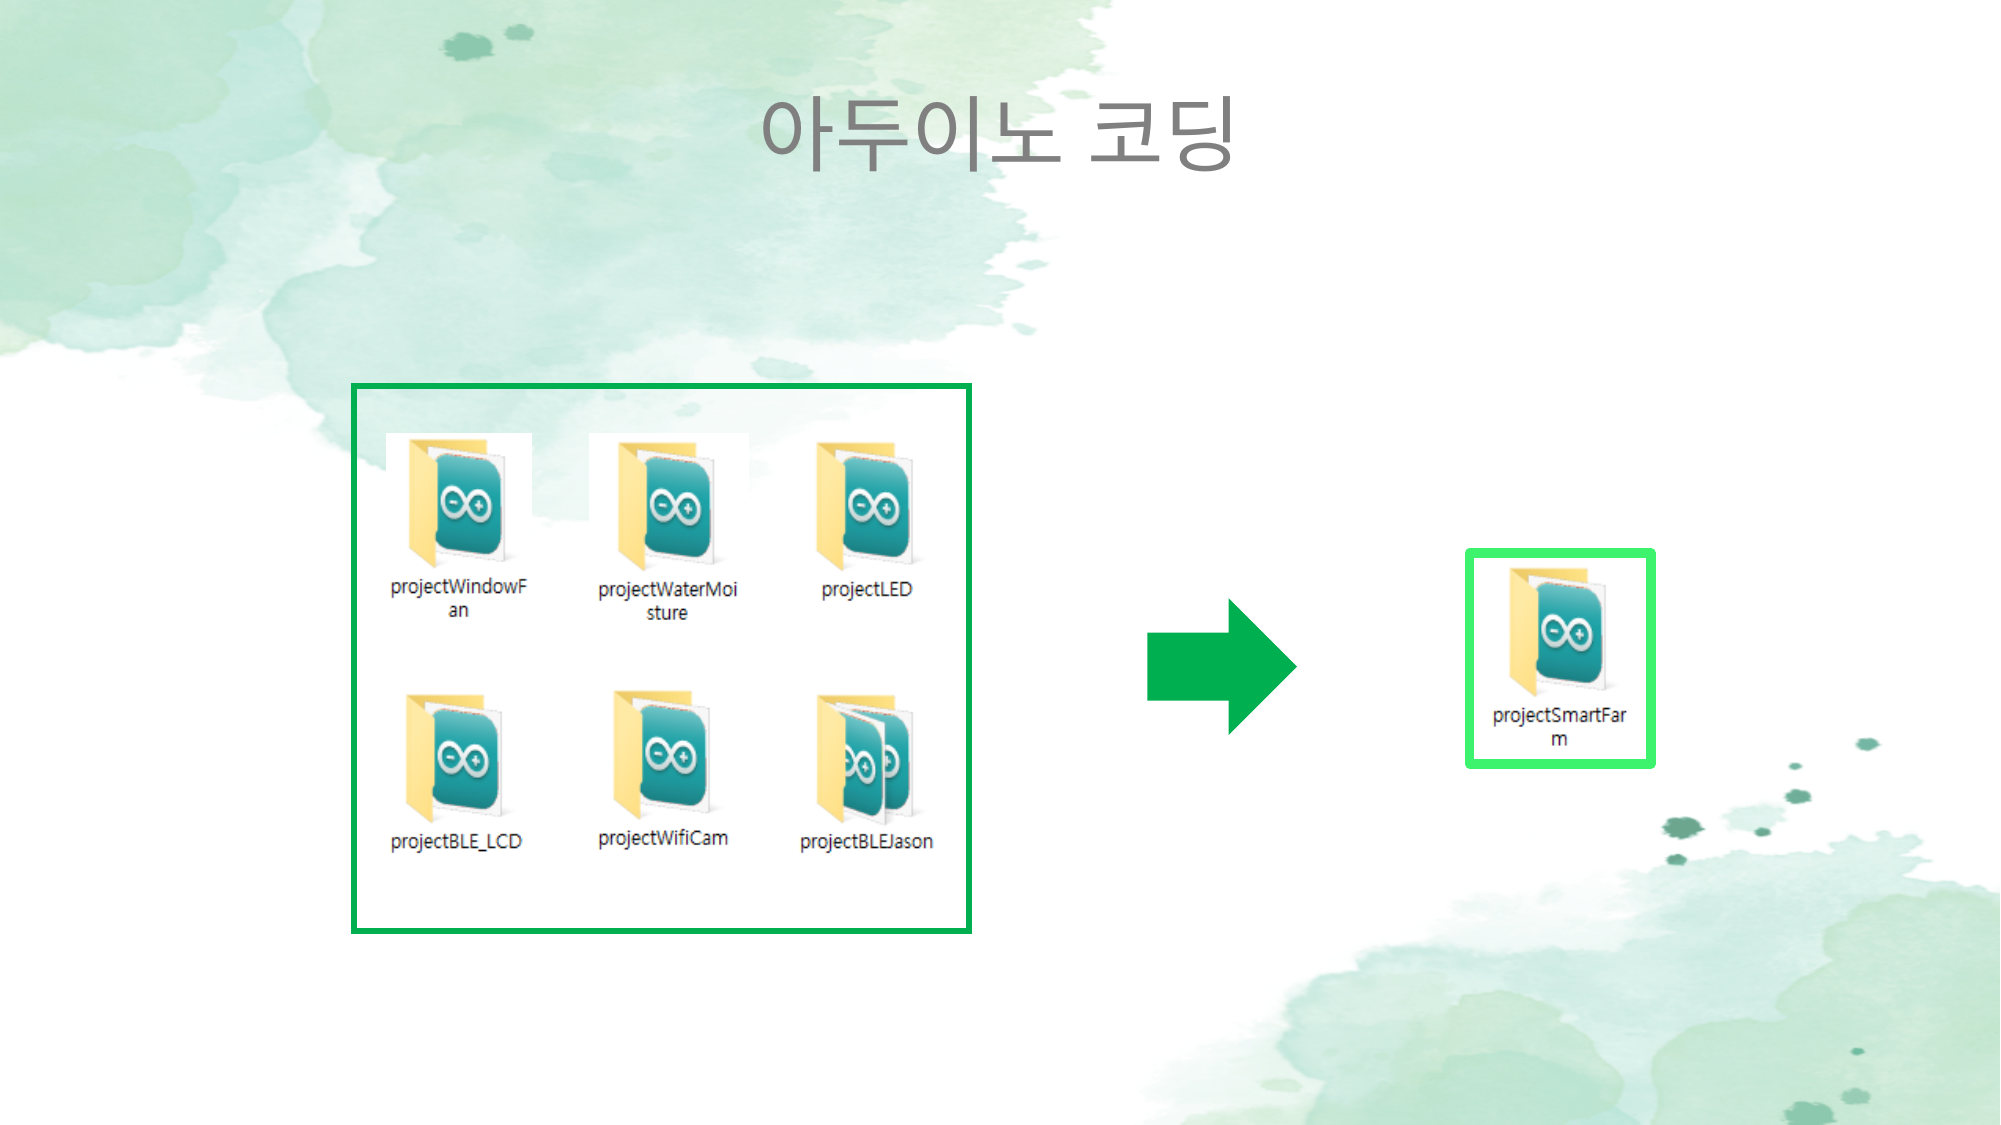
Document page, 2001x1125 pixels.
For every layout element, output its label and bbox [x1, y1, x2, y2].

list [0, 0, 2000, 1125]
text_box [353, 385, 1647, 931]
